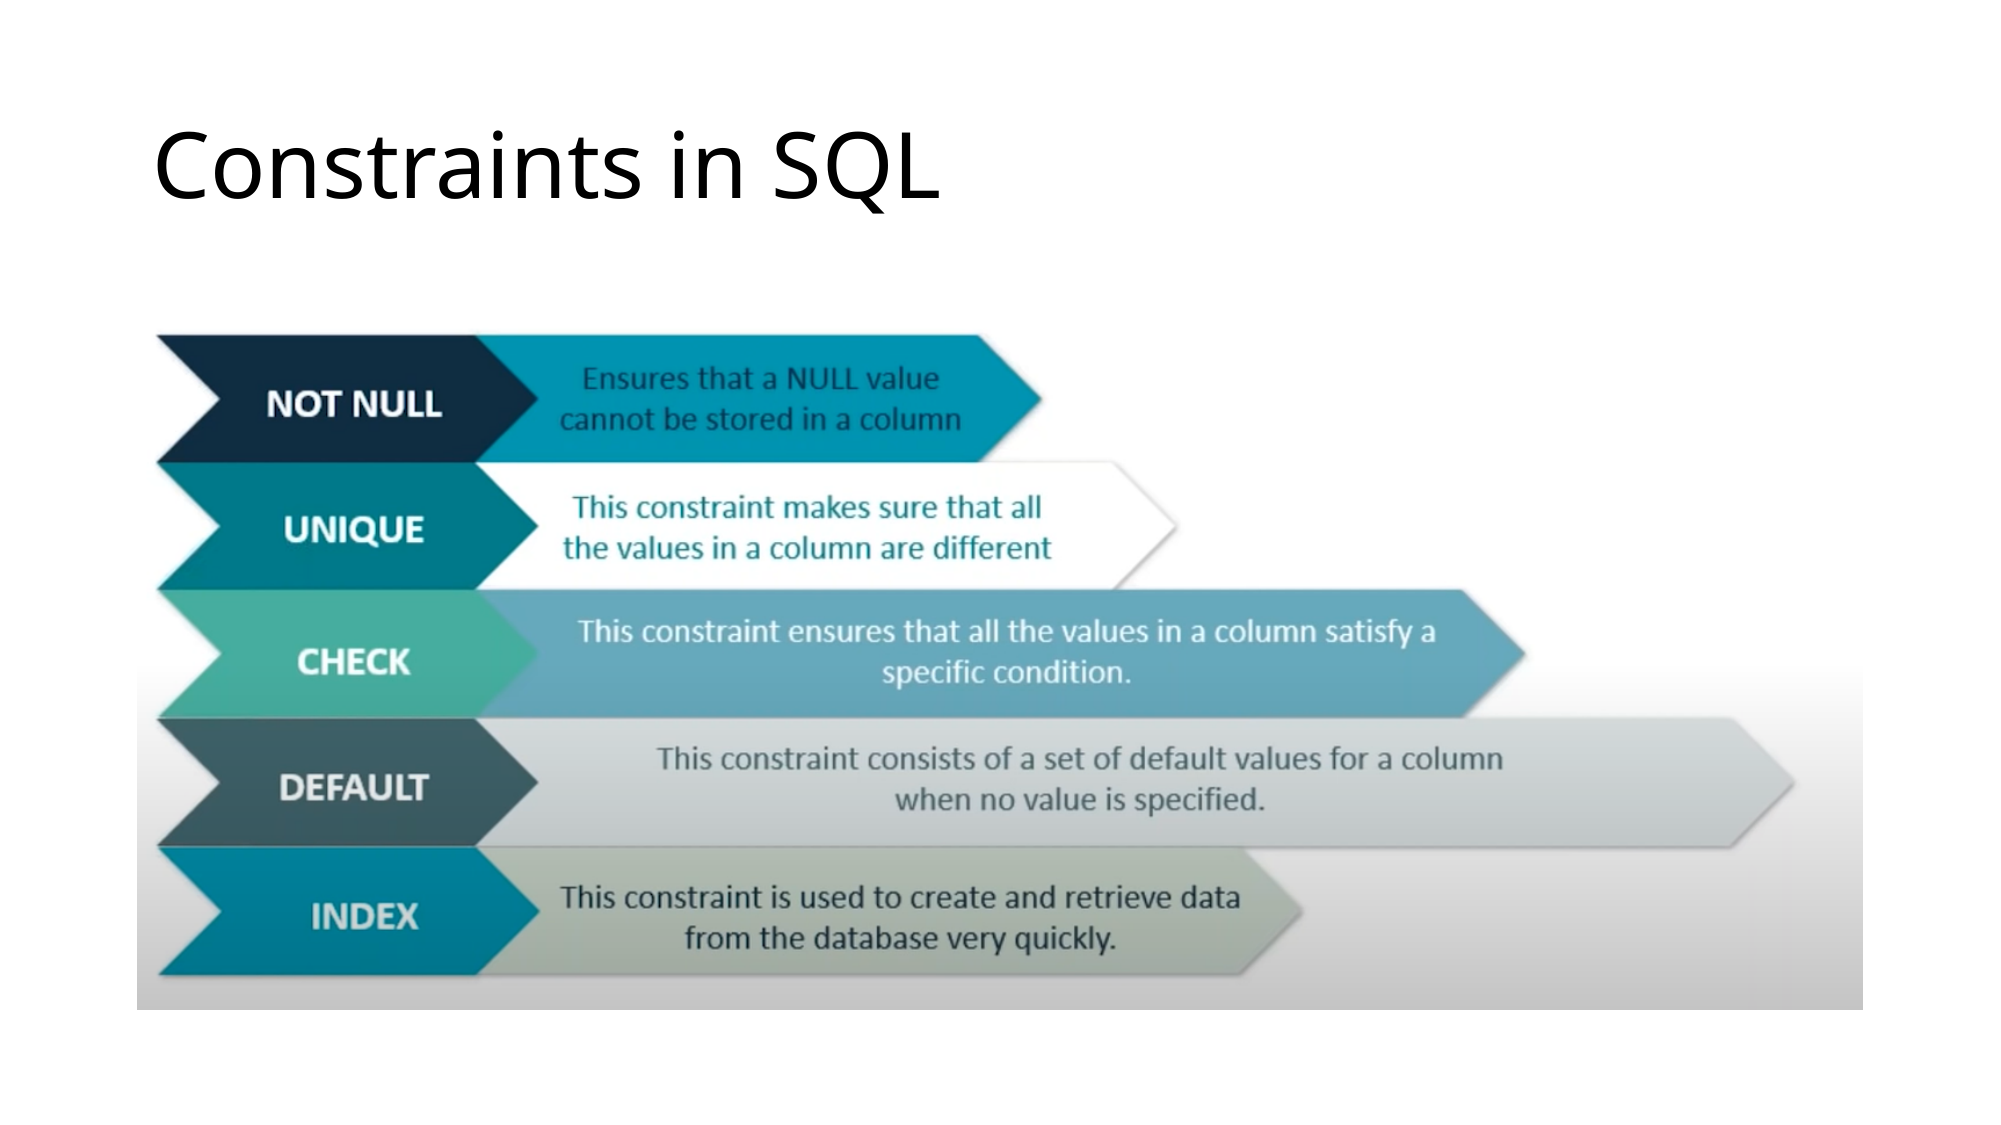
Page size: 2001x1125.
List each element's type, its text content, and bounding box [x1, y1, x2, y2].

title Constraints in SQL [137, 59, 1863, 278]
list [137, 302, 1863, 1010]
